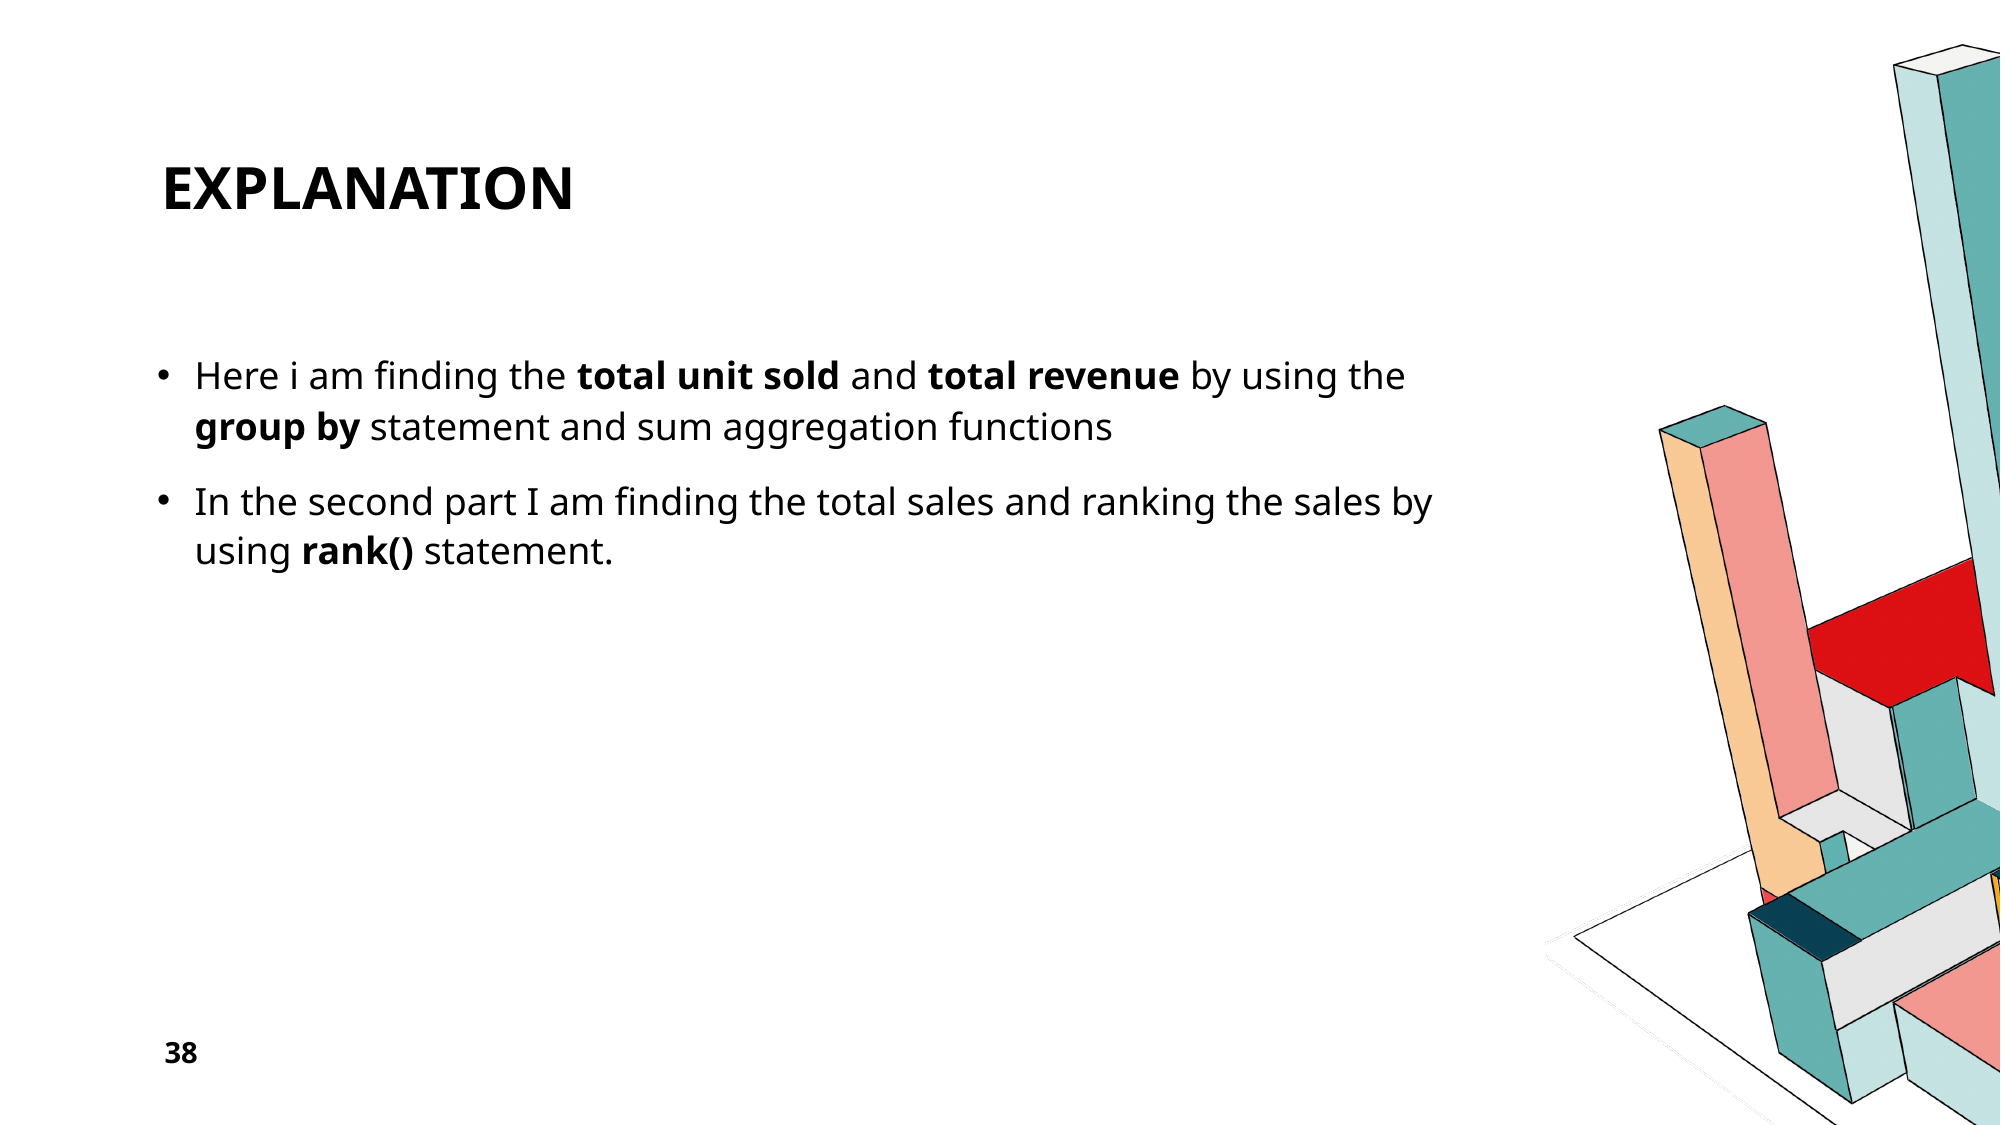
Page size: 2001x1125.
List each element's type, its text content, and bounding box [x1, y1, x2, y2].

picture [1544, 43, 2000, 1125]
slide_number 38 [149, 1024, 588, 1085]
list Here i am finding the total unit sold and total revenue by using the group by statement and sum aggregation functions In the second part I am finding the total sales and ranking the sales by using rank() statement. [142, 339, 1508, 913]
title EXPLANATION [146, 11, 1508, 230]
